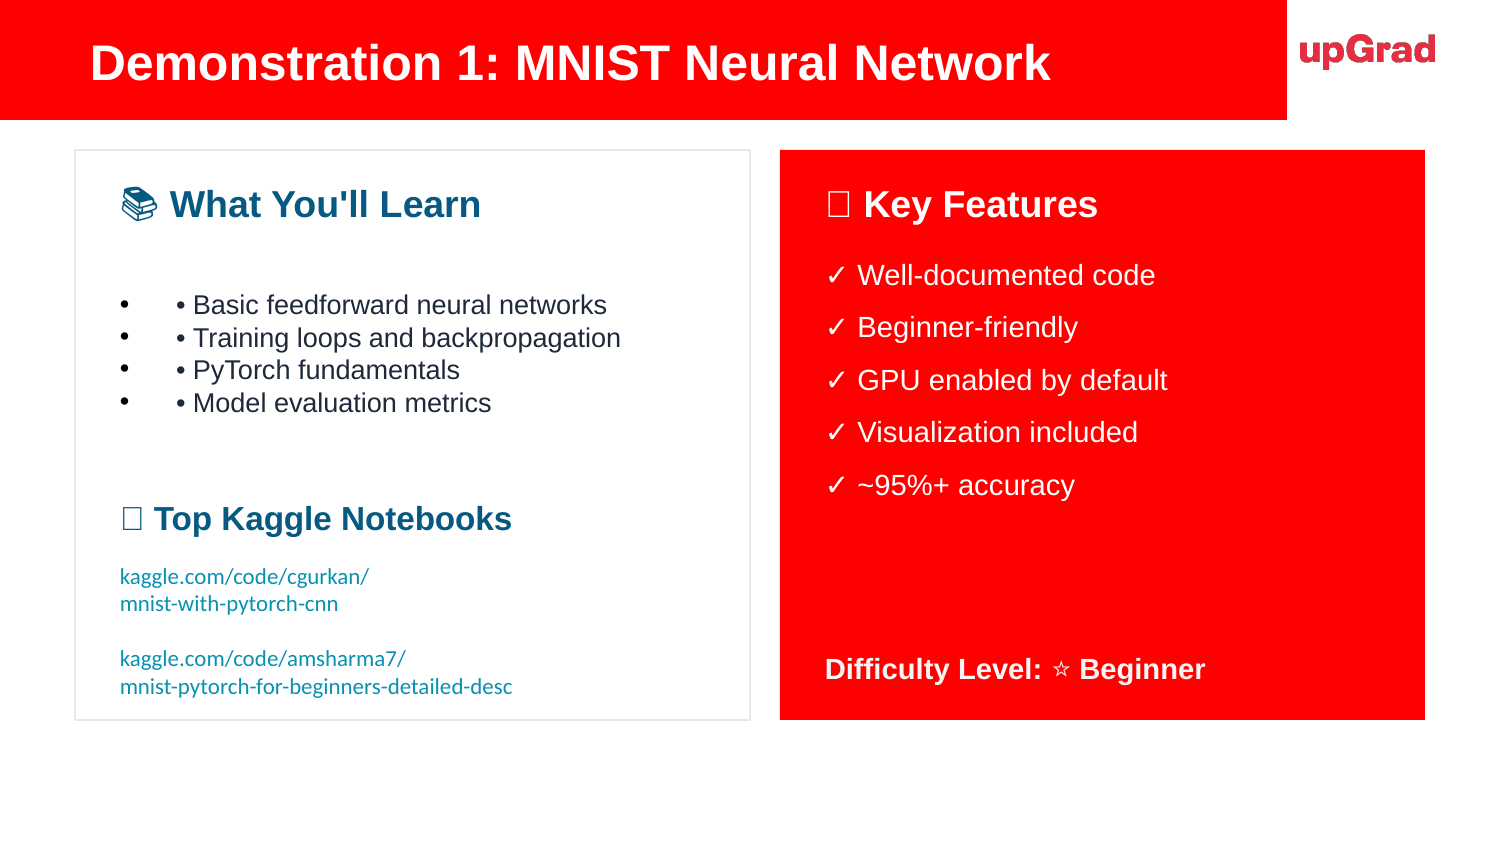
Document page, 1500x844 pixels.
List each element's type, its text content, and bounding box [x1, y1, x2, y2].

text_box Difficulty Level: ⭐ Beginner [809, 644, 1395, 690]
text_box [779, 149, 1425, 720]
text_box 📚 What You'll Learn [104, 179, 720, 225]
text_box • Basic feedforward neural networks • Training loops and backpropagation • PyTorch fundamentals • Model evaluation metrics [104, 239, 720, 465]
text_box [74, 149, 750, 720]
text_box [0, 0, 1287, 120]
text_box 💡 Key Features [809, 179, 1395, 225]
text_box ✓ Visualization included [809, 412, 1395, 450]
text_box kaggle.com/code/cgurkan/ mnist-with-pytorch-cnn kaggle.com/code/amsharma7/ mnist-pytorch-for-beginners-detailed-desc [104, 554, 720, 705]
text_box Demonstration 1: MNIST Neural Network [74, 29, 1425, 90]
text_box ✓ GPU enabled by default [809, 360, 1395, 398]
text_box ✓ Beginner-friendly [809, 307, 1395, 345]
text_box ✓ Well-documented code [809, 255, 1395, 293]
picture [1425, 34, 1435, 70]
text_box ✓ ~95%+ accuracy [809, 465, 1395, 503]
text_box 🔗 Top Kaggle Notebooks [104, 494, 720, 540]
